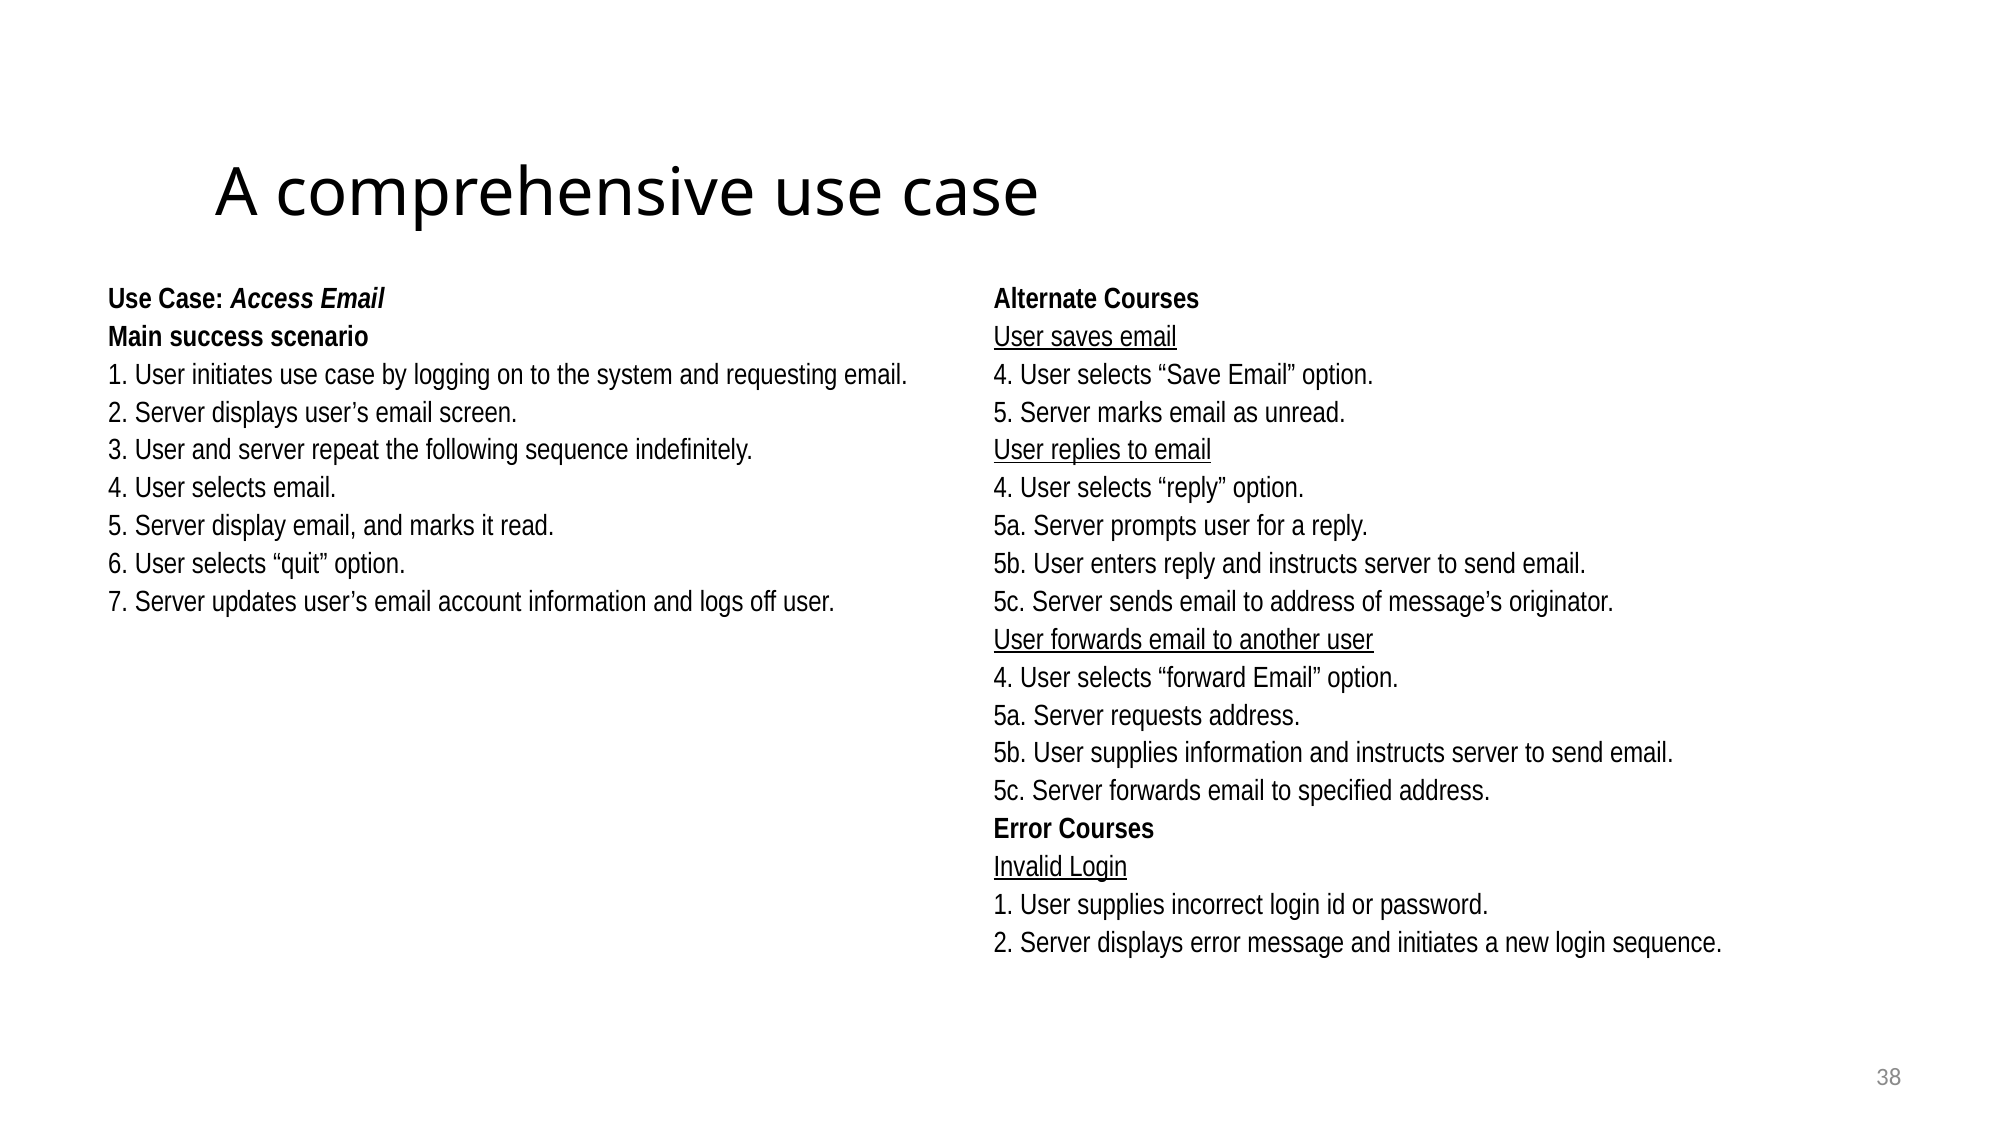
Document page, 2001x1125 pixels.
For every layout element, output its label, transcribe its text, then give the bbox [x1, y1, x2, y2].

table_header Use Case: Access Email Main success scenario 1. User initiates use case by logging on to the system and requesting email. 2. Server displays user’s email screen. 3. User and server repeat the following sequence indefinitely. 4. User selects email. 5. Server display email, and marks it read. 6. User selects “quit” option. 7. Server updates user’s email account information and logs off user. [108, 281, 993, 996]
title A comprehensive use case [200, 99, 1917, 288]
slide_number 38 [1511, 1050, 1917, 1100]
table_header Alternate Courses User saves email 4. User selects “Save Email” option. 5. Server marks email as unread. User replies to email 4. User selects “reply” option. 5a. Server prompts user for a reply. 5b. User enters reply and instructs server to send email. 5c. Server sends email to address of message’s originator. User forwards email to another user 4. User selects “forward Email” option. 5a. Server requests address. 5b. User supplies information and instructs server to send email. 5c. Server forwards email to specified address. Error Courses Invalid Login 1. User supplies incorrect login id or password. 2. Server displays error message and initiates a new login sequence. [993, 281, 1884, 996]
